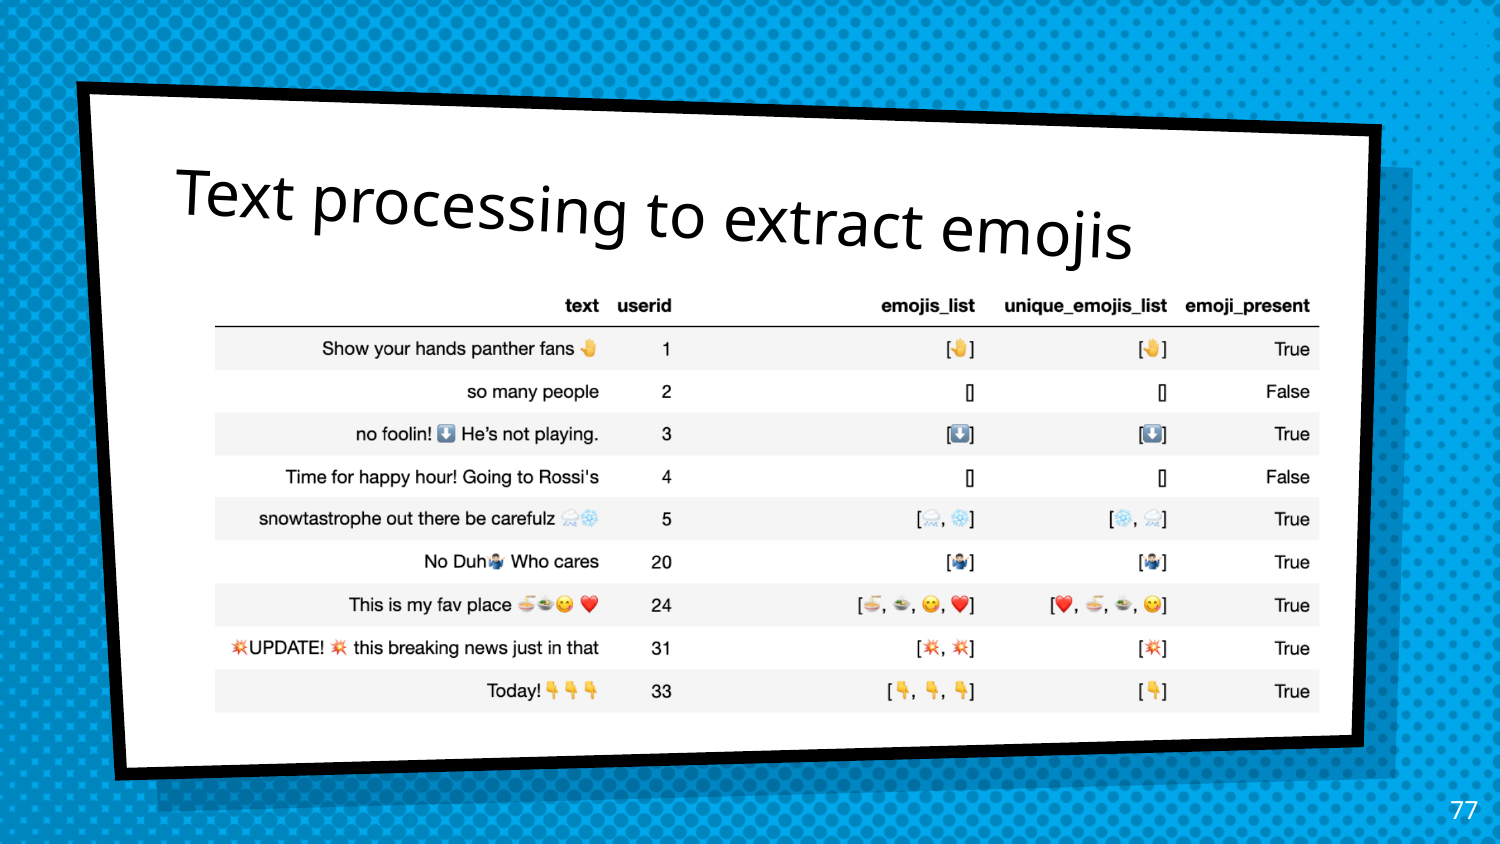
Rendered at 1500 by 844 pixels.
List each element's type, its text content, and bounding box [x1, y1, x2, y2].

title Text processing to extract emojis [157, 116, 1316, 273]
slide_number 77 [1403, 779, 1494, 844]
picture [214, 274, 1343, 728]
